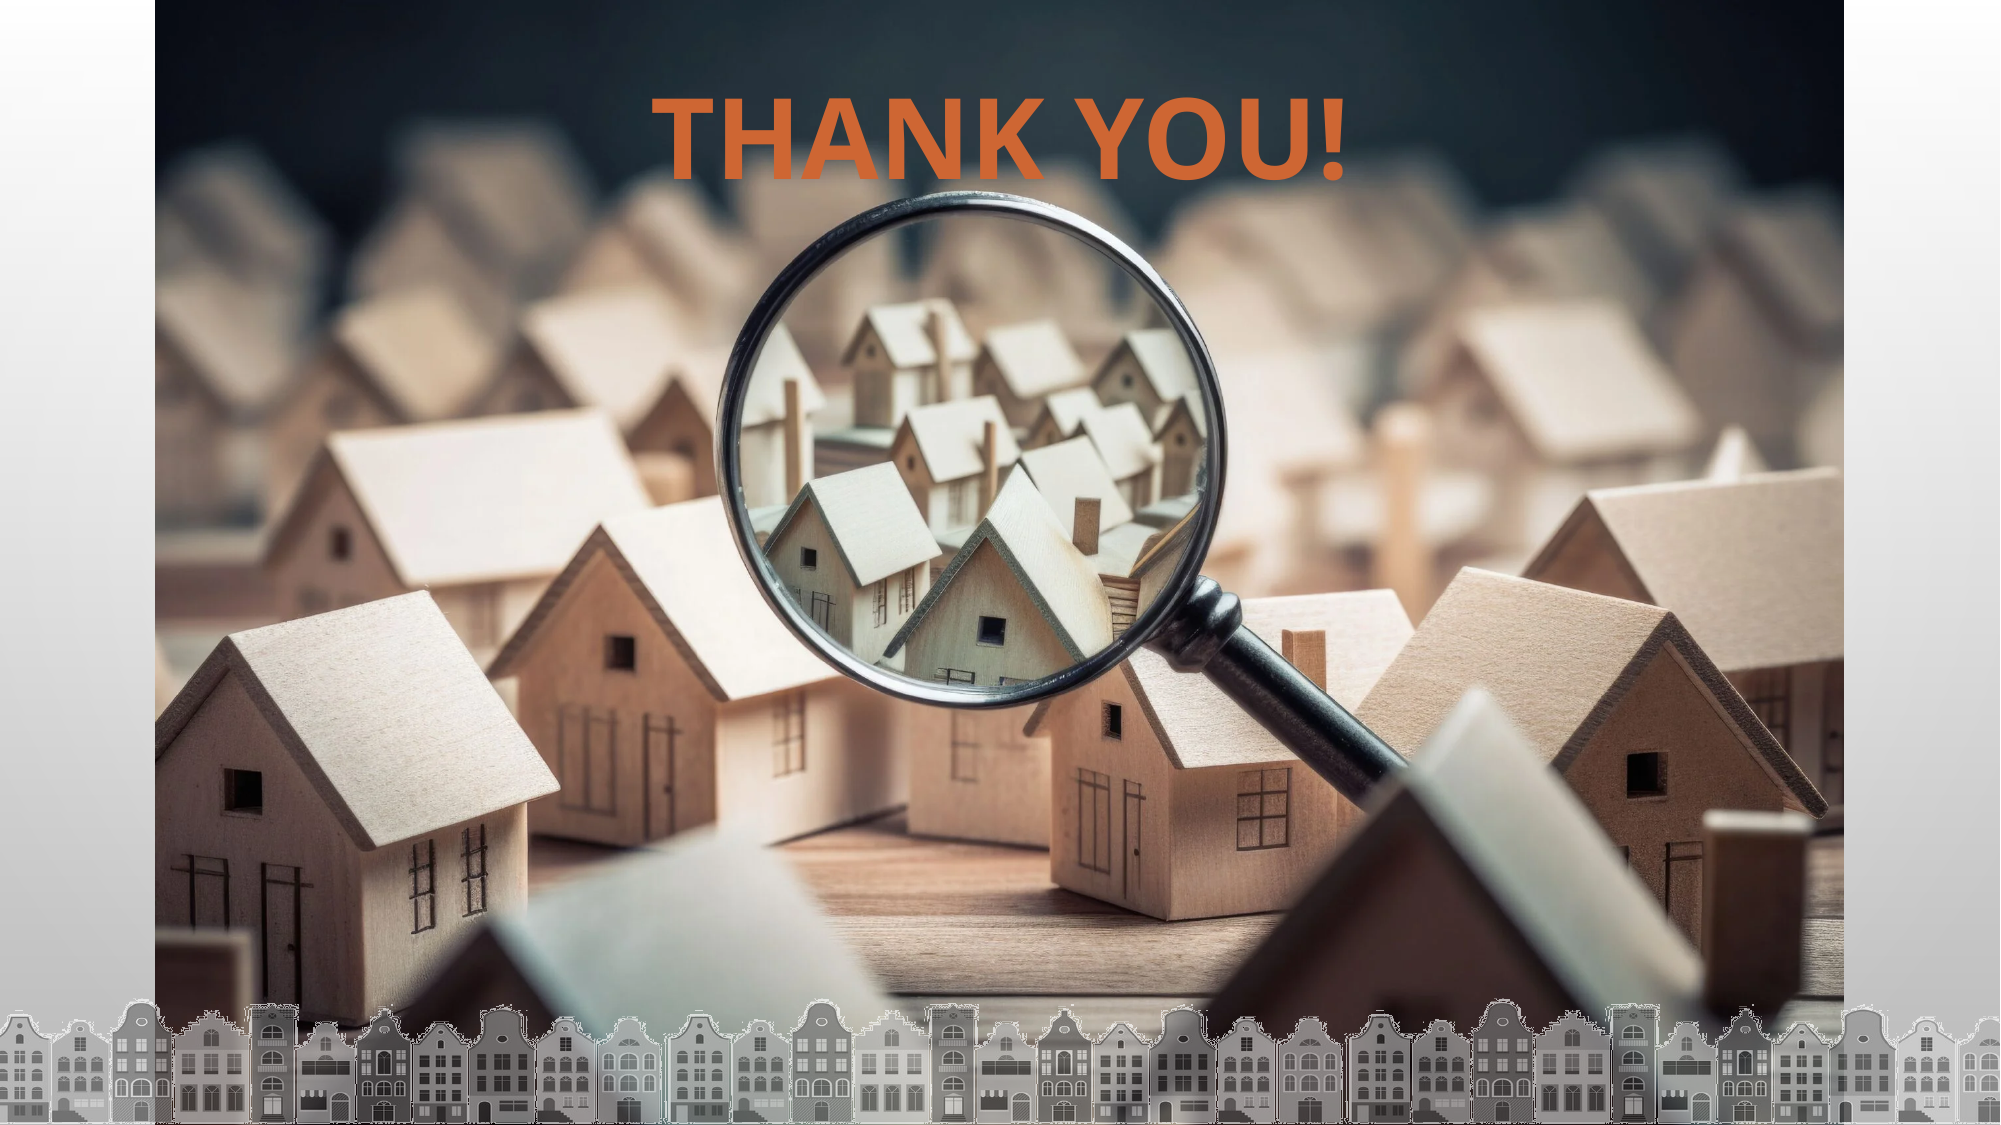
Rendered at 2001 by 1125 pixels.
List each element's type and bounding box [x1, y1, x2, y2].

picture [0, 0, 2000, 947]
text_box [0, 947, 2000, 1125]
